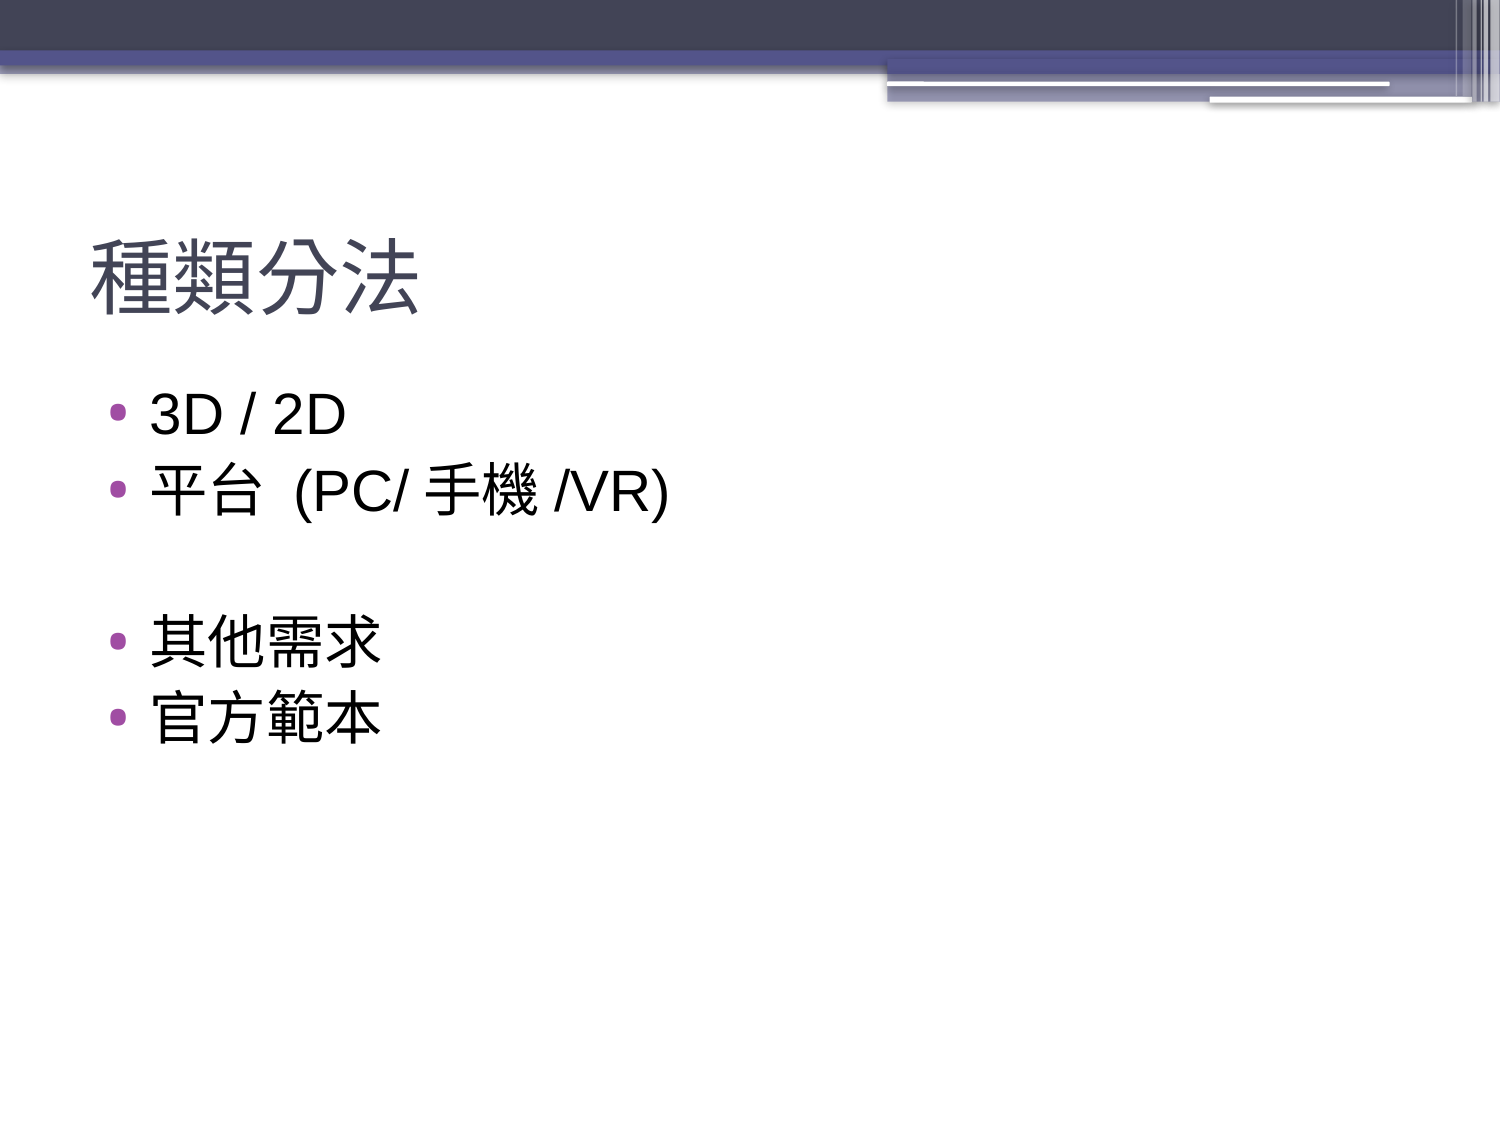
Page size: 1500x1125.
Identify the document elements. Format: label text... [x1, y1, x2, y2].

title 種類分法 [75, 187, 1425, 363]
list 3D / 2D 平台 (PC/手機/VR) 其他需求 官方範本 [75, 368, 1425, 1079]
